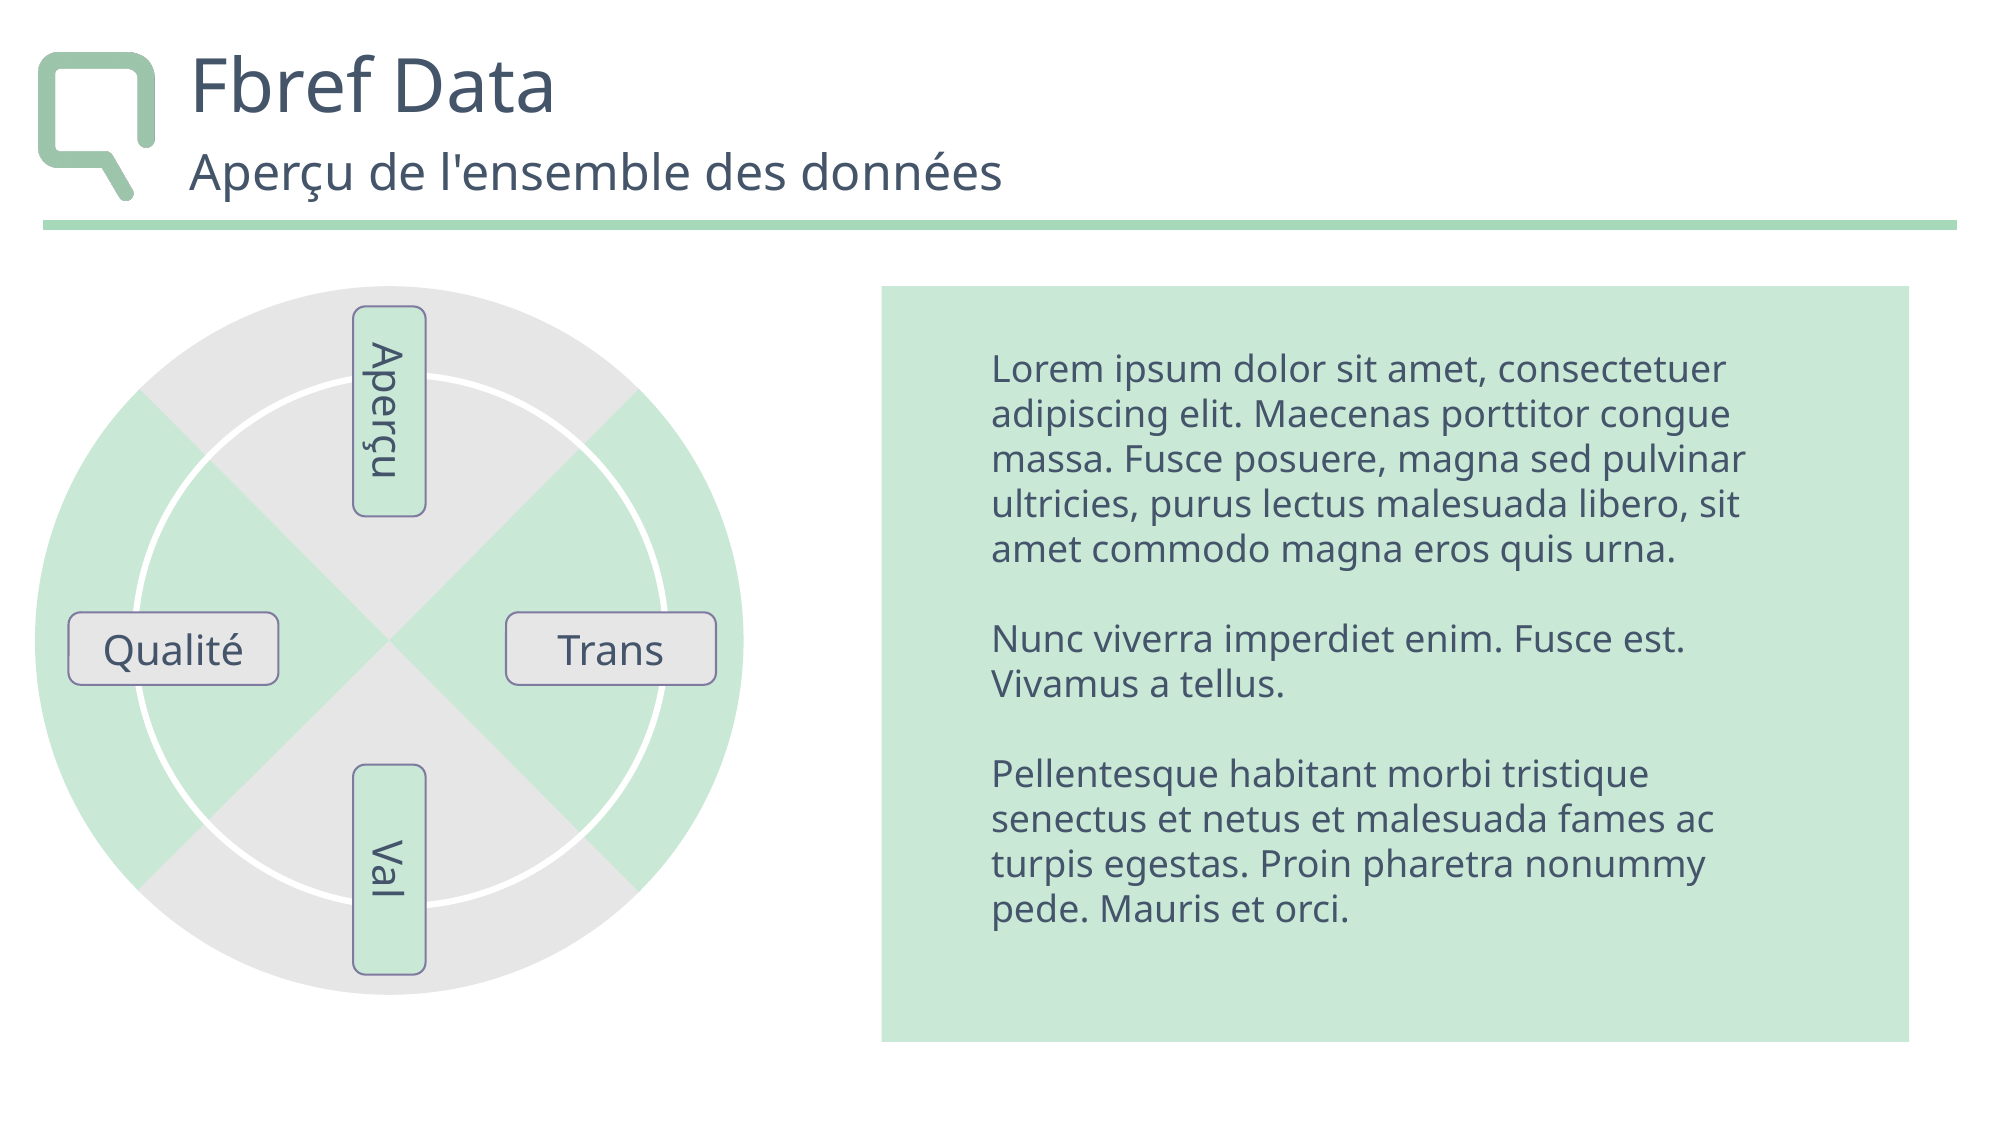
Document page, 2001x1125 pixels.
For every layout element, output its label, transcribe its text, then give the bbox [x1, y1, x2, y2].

text_box [582, 387, 745, 894]
text_box [135, 375, 666, 906]
title Fbref Data [174, 37, 1958, 139]
text_box Qualité [67, 611, 280, 686]
text_box Trans [504, 611, 718, 686]
text_box Val [352, 763, 427, 976]
text_box [140, 285, 639, 455]
text_box [881, 285, 1910, 1043]
list Aperçu de l'ensemble des données [174, 139, 1958, 217]
text_box Aperçu [352, 305, 427, 518]
text_box [136, 823, 639, 996]
text_box [33, 387, 207, 890]
text_box Lorem ipsum dolor sit amet, consectetuer adipiscing elit. Maecenas porttitor congue massa. Fusce posuere, magna sed pulvinar ultricies, purus lectus malesuada libero, sit amet commodo magna eros quis urna. Nunc viverra imperdiet enim. Fusce est. Vivamus a tellus. Pellentesque habitant morbi tristique senectus et netus et malesuada fames ac turpis egestas. Proin pharetra nonummy pede. Mauris et orci. [976, 337, 1827, 983]
